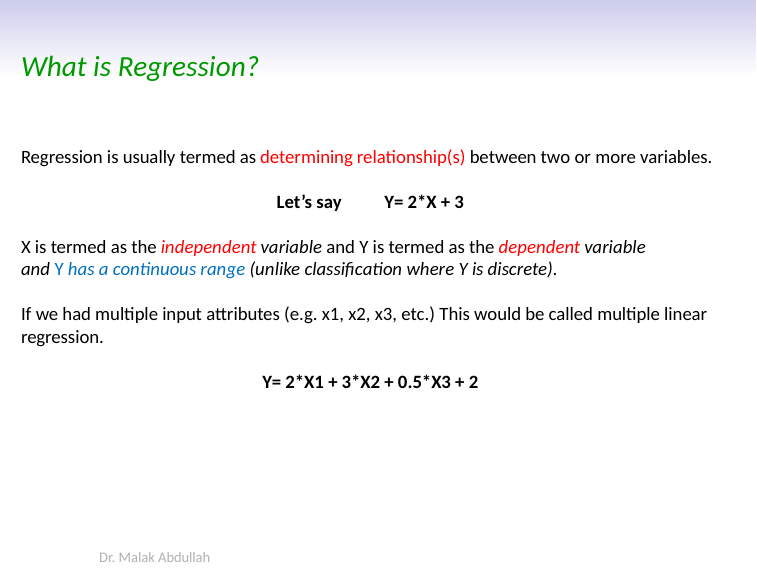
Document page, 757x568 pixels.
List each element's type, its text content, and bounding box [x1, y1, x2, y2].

footer Dr. Malak Abdullah [0, 548, 332, 566]
picture [0, 0, 756, 74]
list Regression is usually termed as determining relationship(s) between two or more variables. Let’s say Y= 2*X + 3 X is termed as the independent variable and Y is termed as the dependent variable and Y has a continuous range (unlike classification where Y is discrete). If we had multiple input attributes (e.g. x1, x2, x3, etc.) This would be called multiple linear regression. Y= 2*X1 + 3*X2 + 0.5*X3 + 2 [21, 144, 720, 559]
title What is Regression? [21, 47, 645, 83]
